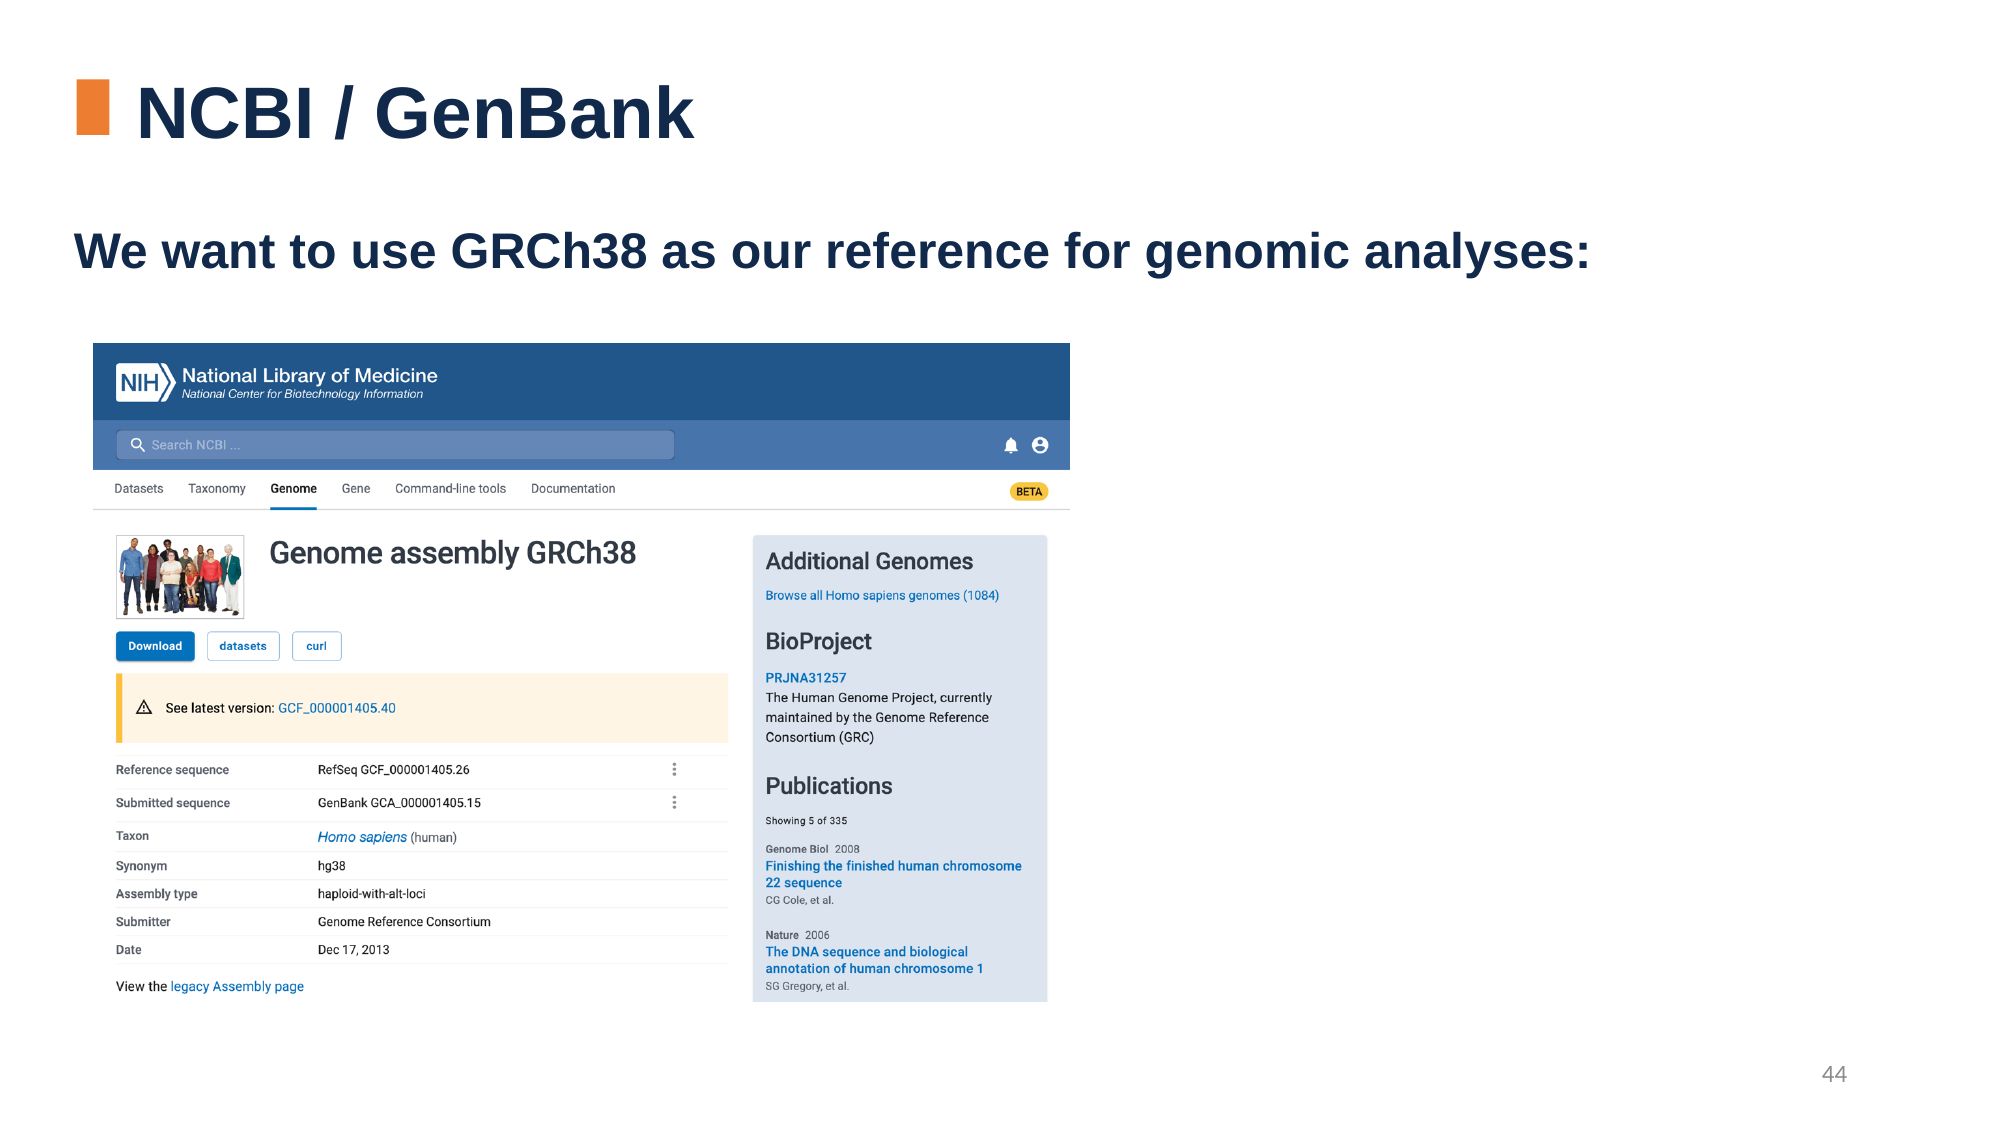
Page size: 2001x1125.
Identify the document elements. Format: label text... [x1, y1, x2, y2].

text_box We want to use GRCh38 as our reference for genomic analyses: [58, 211, 1824, 287]
text_box [76, 78, 110, 136]
slide_number 44 [1412, 1042, 1863, 1103]
text_box NCBI / GenBank [58, 55, 1913, 341]
picture [93, 343, 1070, 1002]
